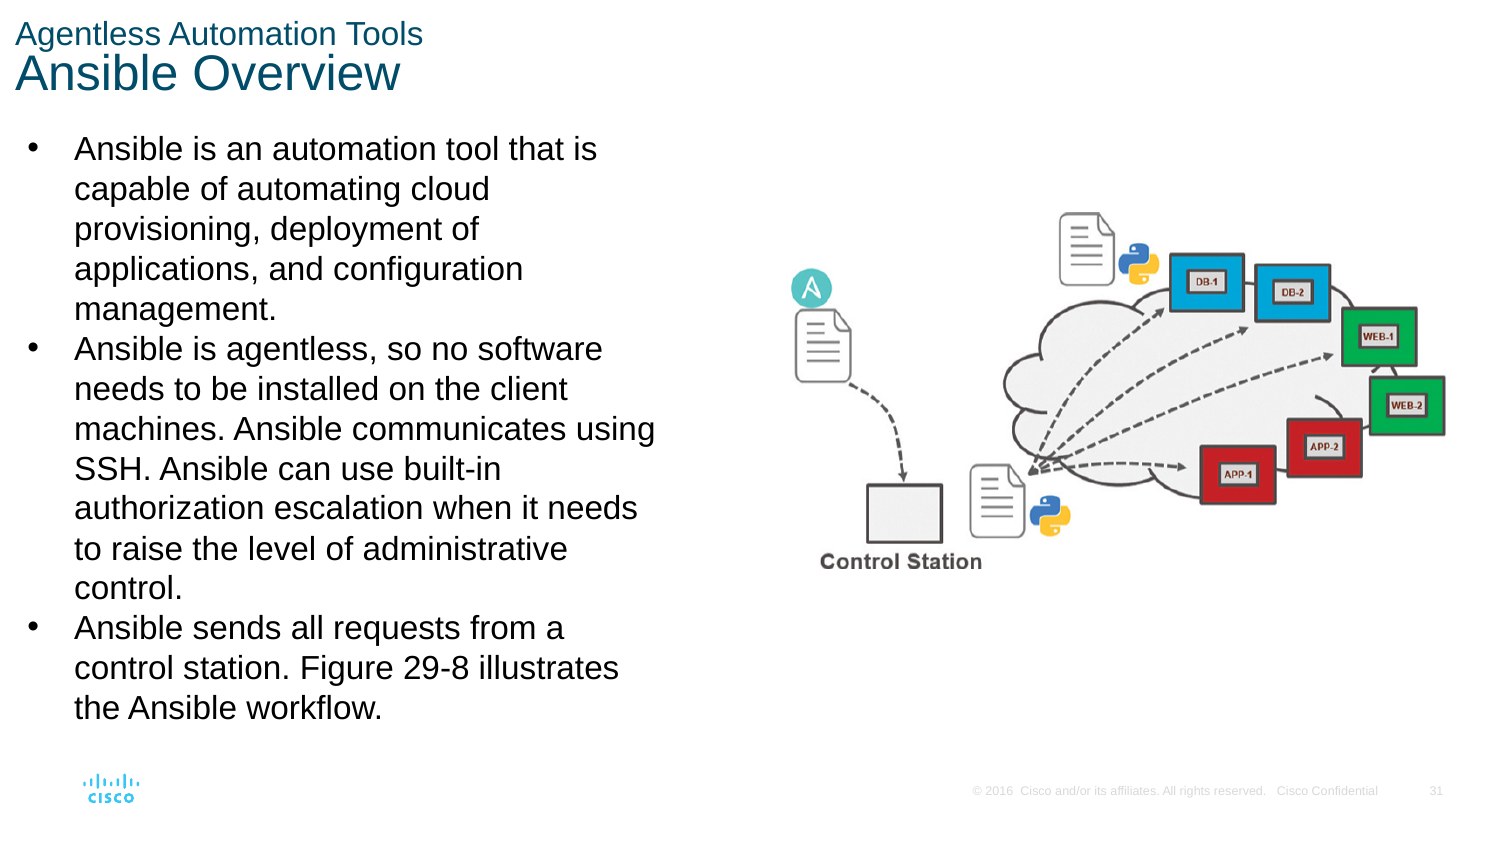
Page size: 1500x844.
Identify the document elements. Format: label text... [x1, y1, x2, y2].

title Agentless Automation Tools Ansible Overview [0, 0, 1369, 121]
picture [778, 202, 1452, 579]
text_box Ansible is an automation tool that is capable of automating cloud provisioning, deployment of applications, and configuration management. Ansible is agentless, so no software needs to be installed on the client machines. Ansible communicates using SSH. Ansible can use built-in authorization escalation when it needs to raise the level of administrative control. Ansible sends all requests from a control station. Figure 29-8 illustrates the Ansible workflow. [12, 120, 685, 774]
